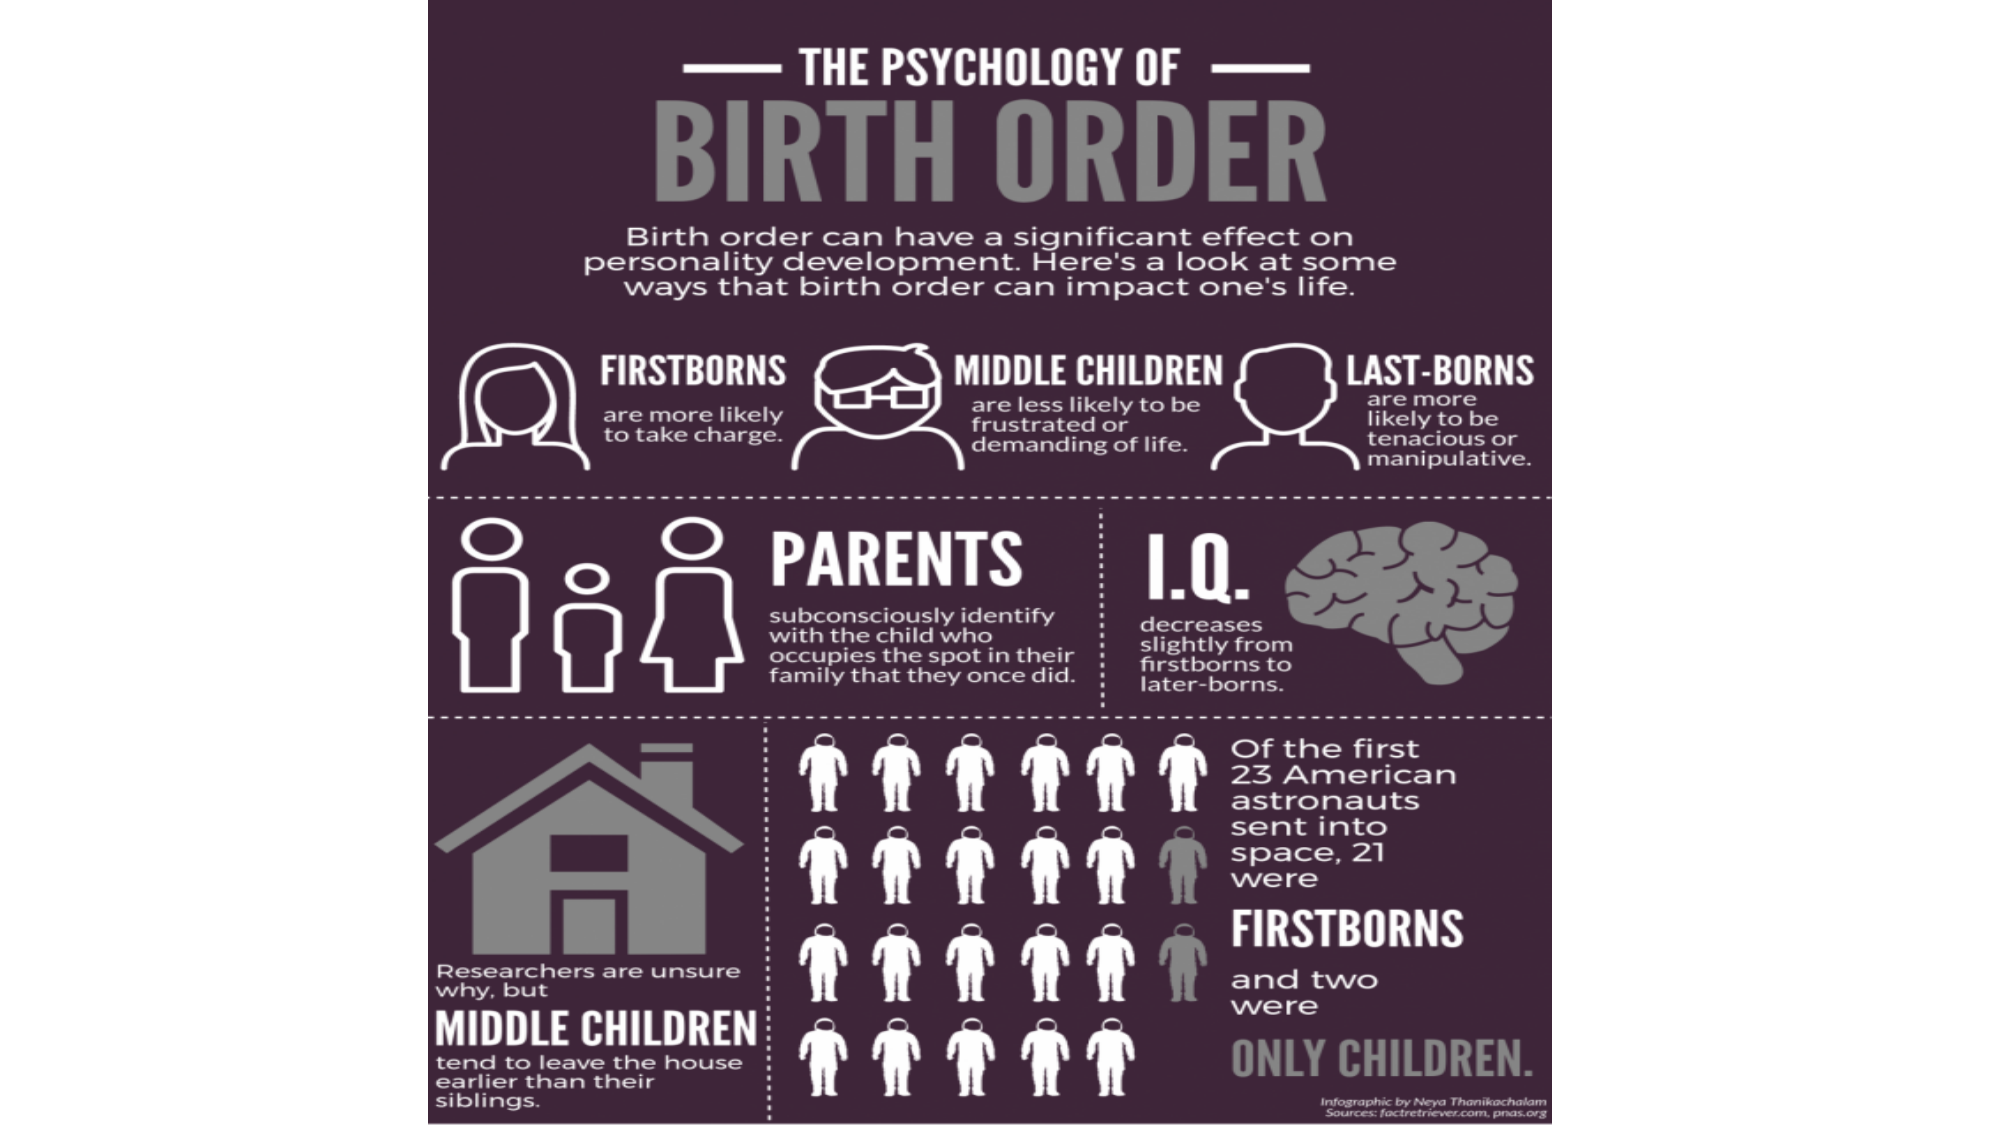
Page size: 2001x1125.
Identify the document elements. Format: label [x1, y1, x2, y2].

picture [428, 0, 1552, 1125]
